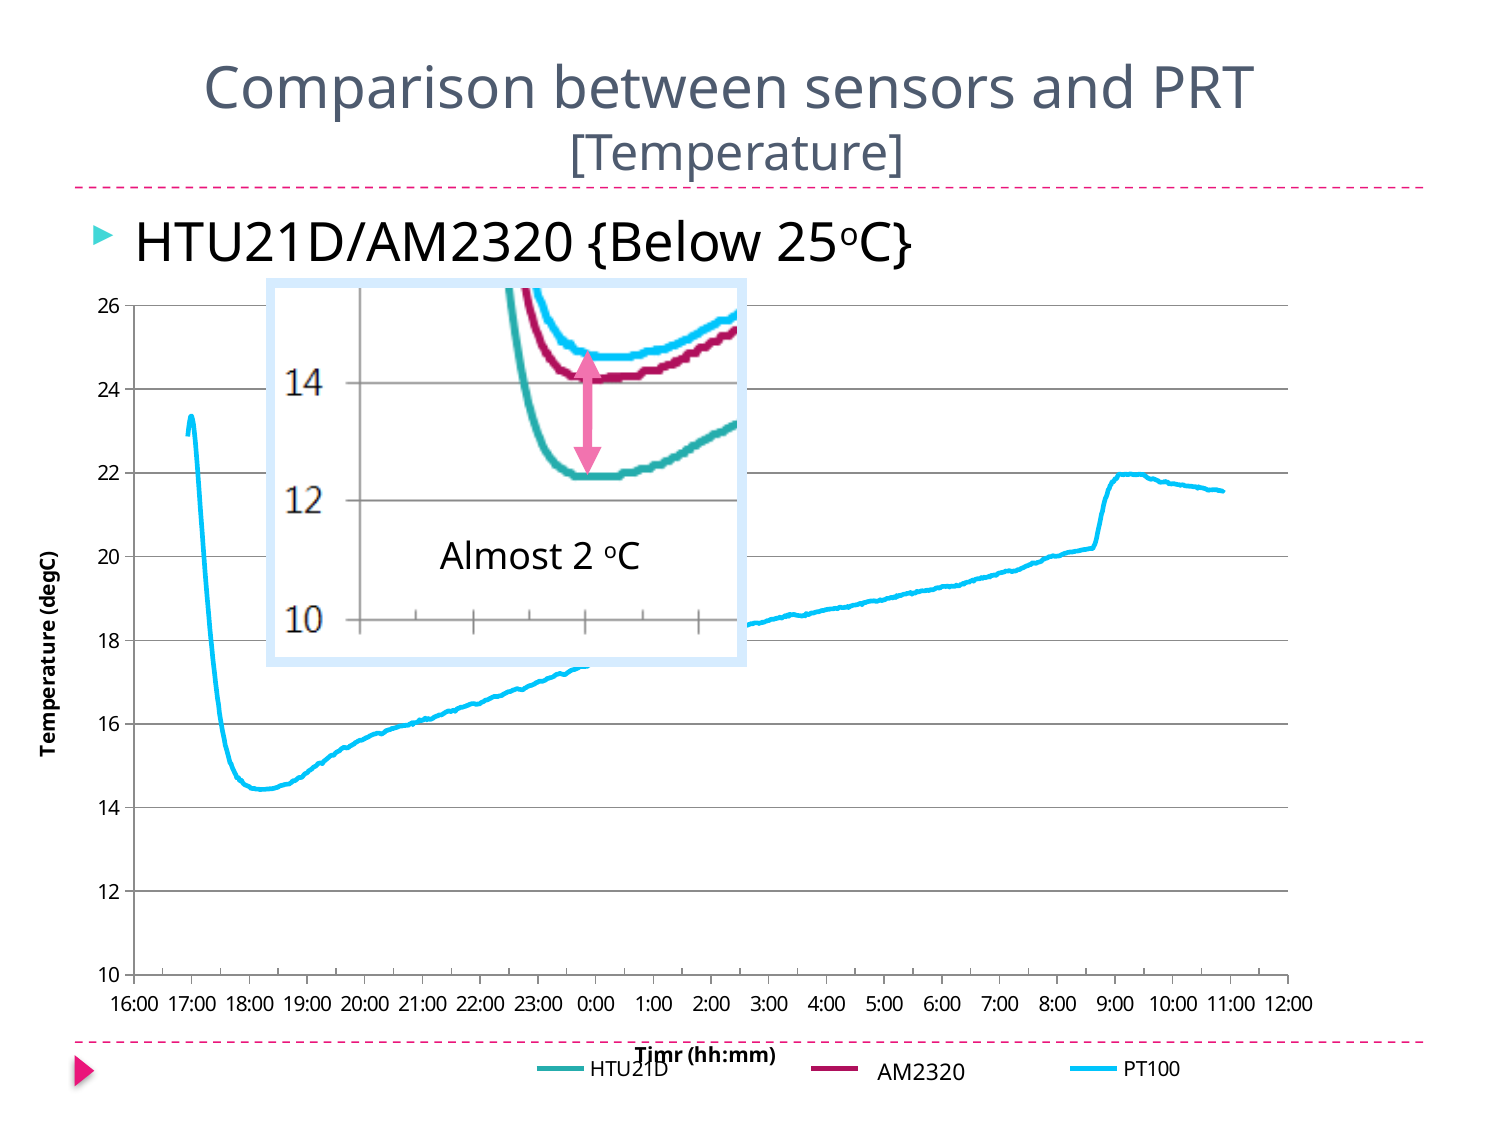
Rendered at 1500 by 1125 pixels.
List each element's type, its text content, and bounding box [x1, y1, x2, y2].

text_box Comparison between sensors and PRT [Temperature] [0, 0, 1500, 188]
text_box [274, 287, 738, 658]
text_box HTU21D/AM2320 {Below 25oC} [75, 200, 1425, 273]
chart [0, 274, 1500, 1101]
